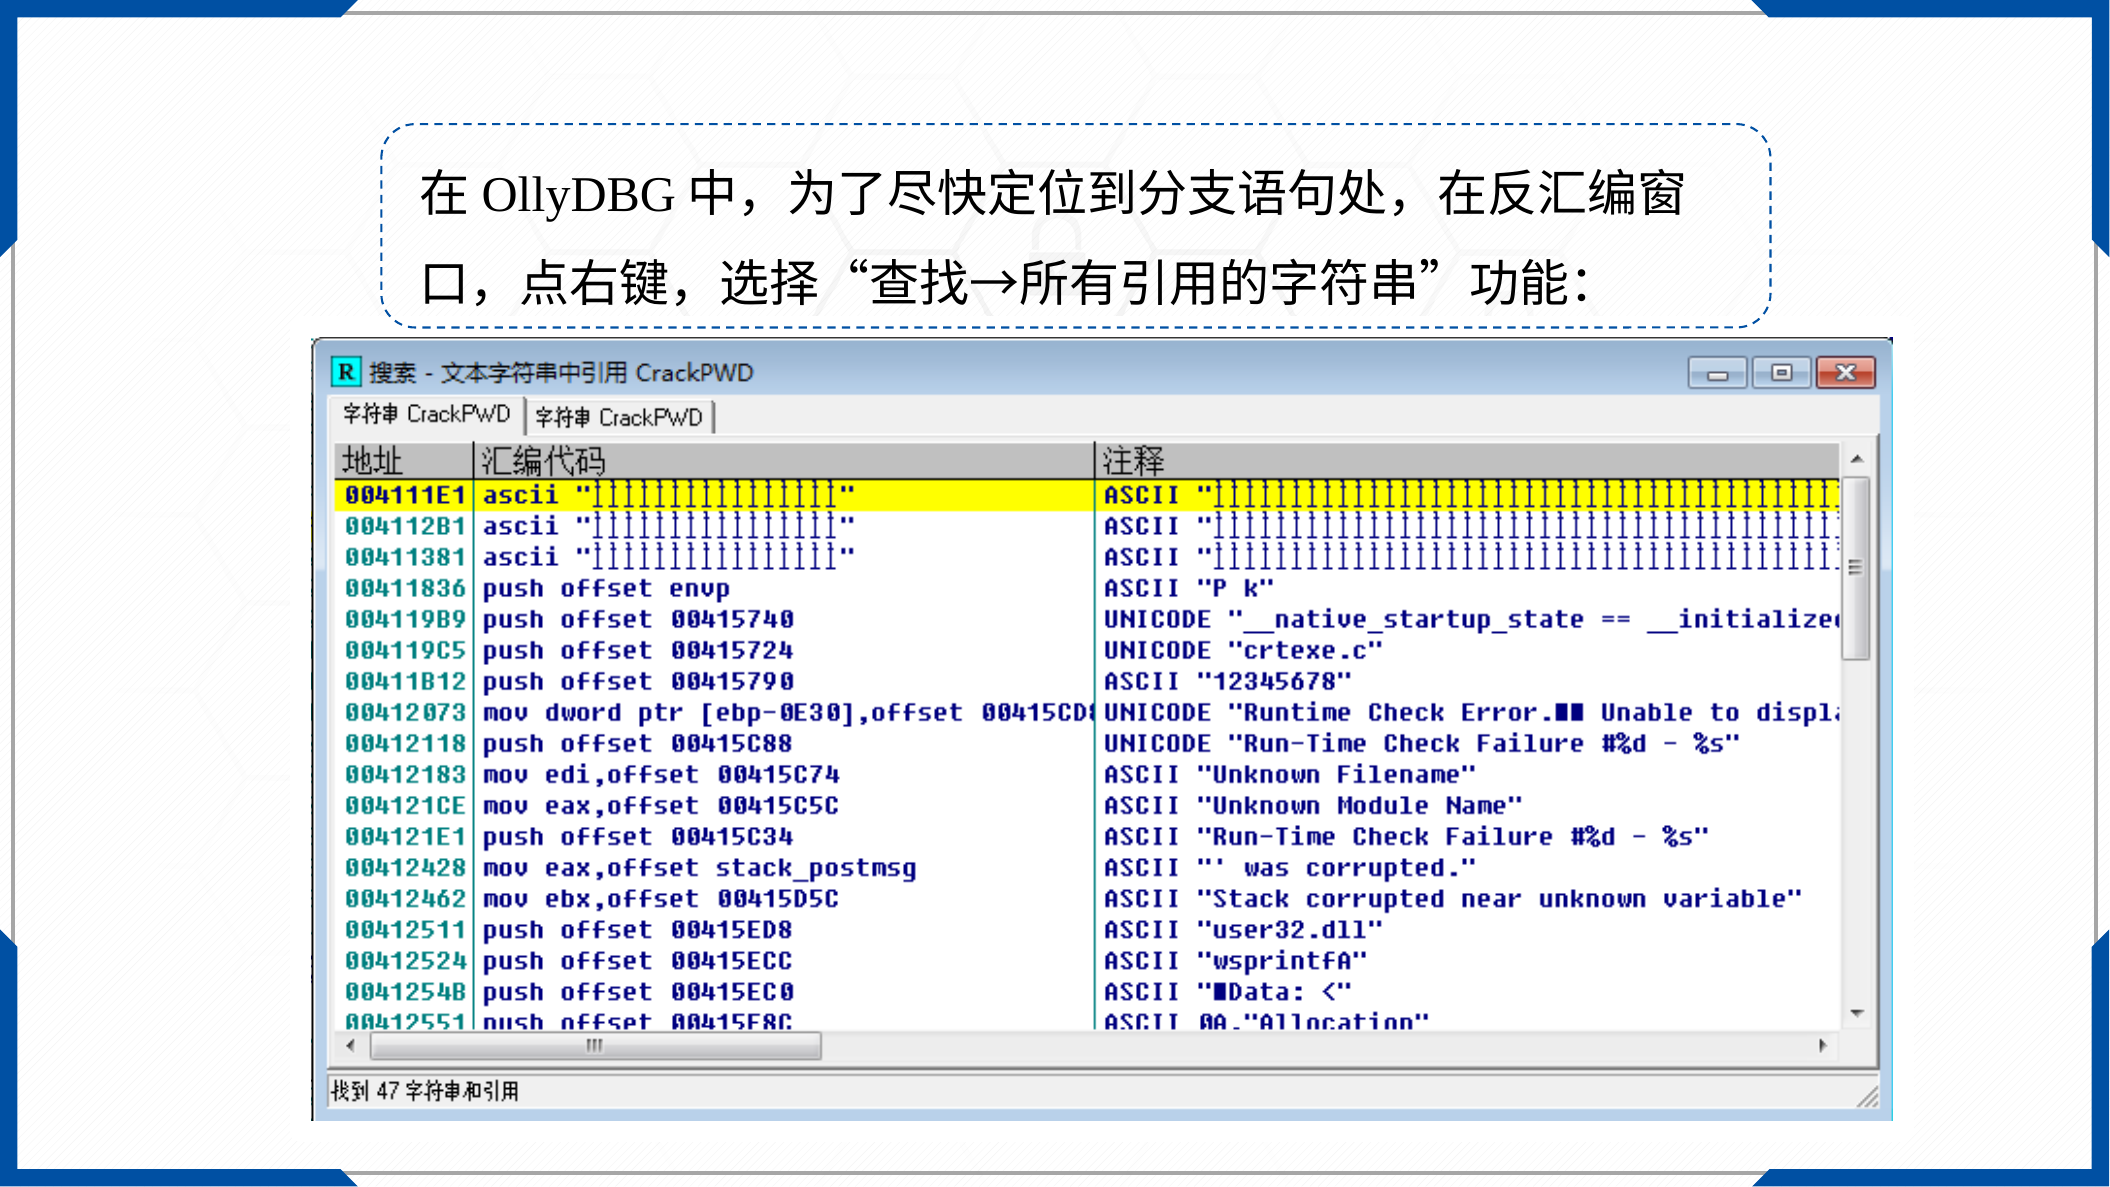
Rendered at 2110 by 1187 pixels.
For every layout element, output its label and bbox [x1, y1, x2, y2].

text_box [381, 124, 1795, 328]
picture [80, 0, 2029, 1187]
